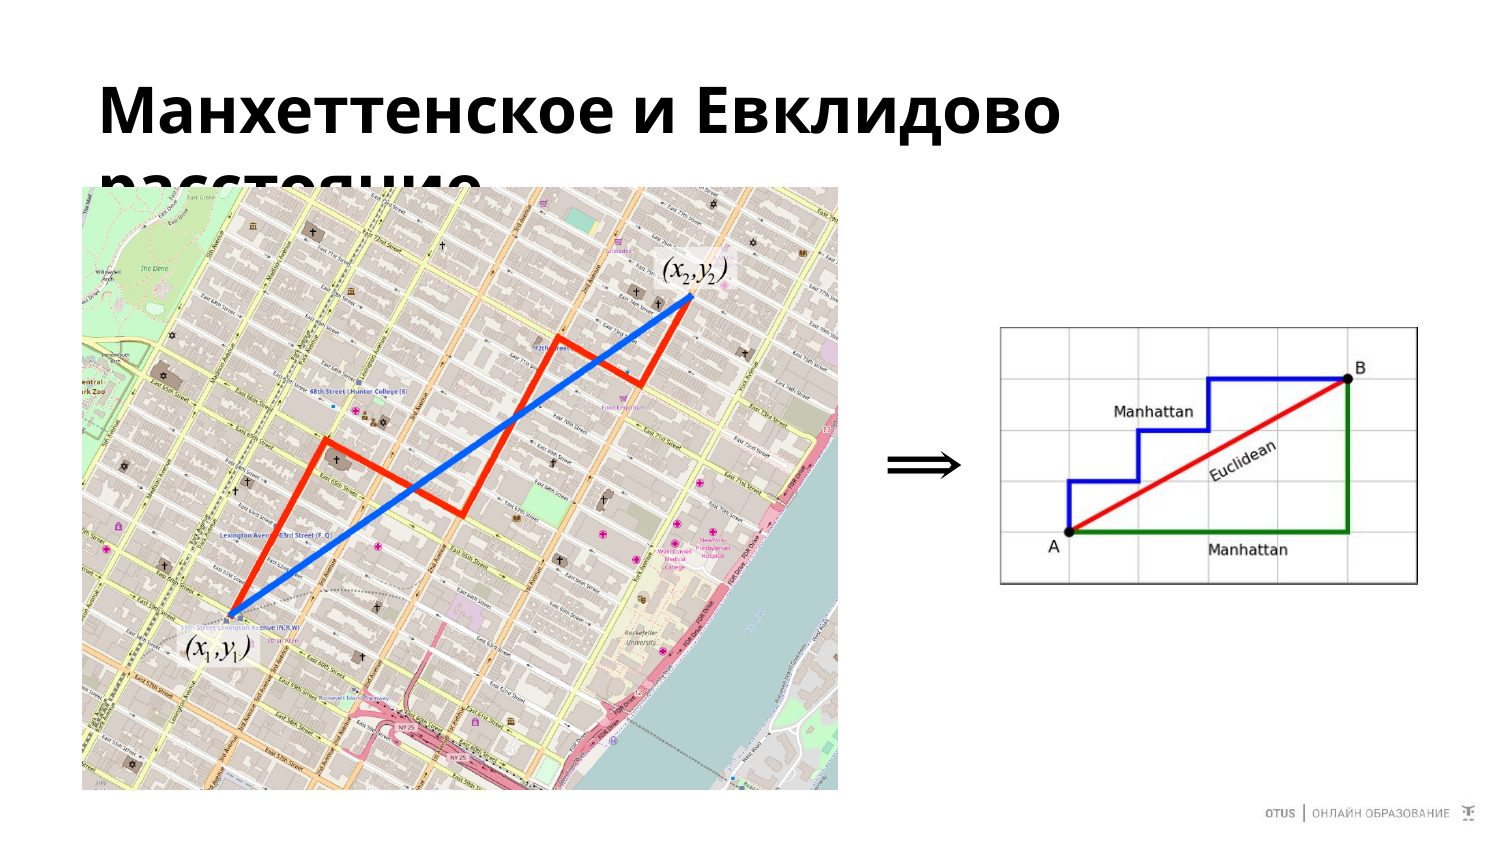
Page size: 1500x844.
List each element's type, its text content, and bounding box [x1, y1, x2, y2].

picture [999, 327, 1419, 585]
picture [81, 187, 838, 790]
picture [1262, 799, 1475, 825]
title Манхеттенское и Евклидово расстояние [82, 54, 1480, 234]
